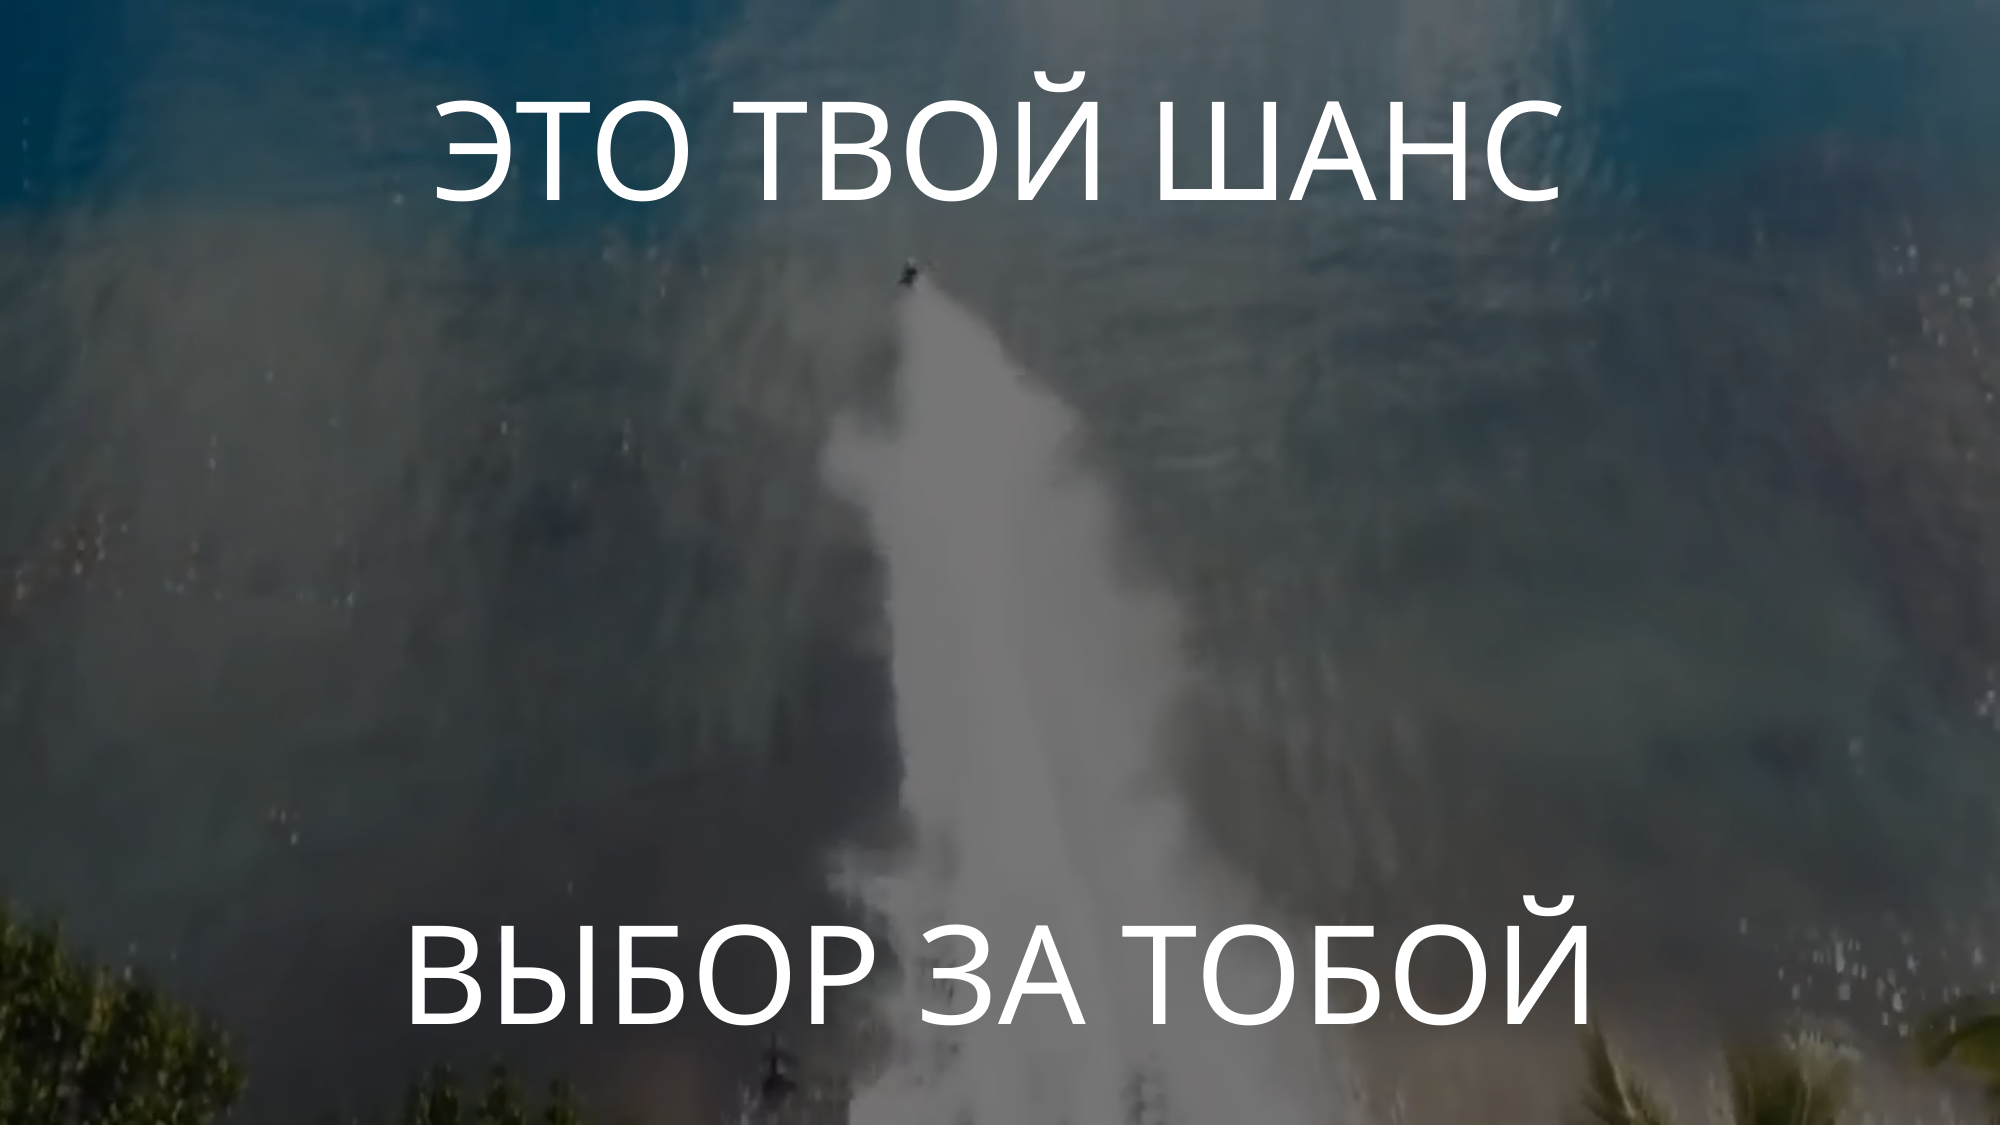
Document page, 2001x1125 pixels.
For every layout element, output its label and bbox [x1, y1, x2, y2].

text_box [0, 0, 2000, 1125]
